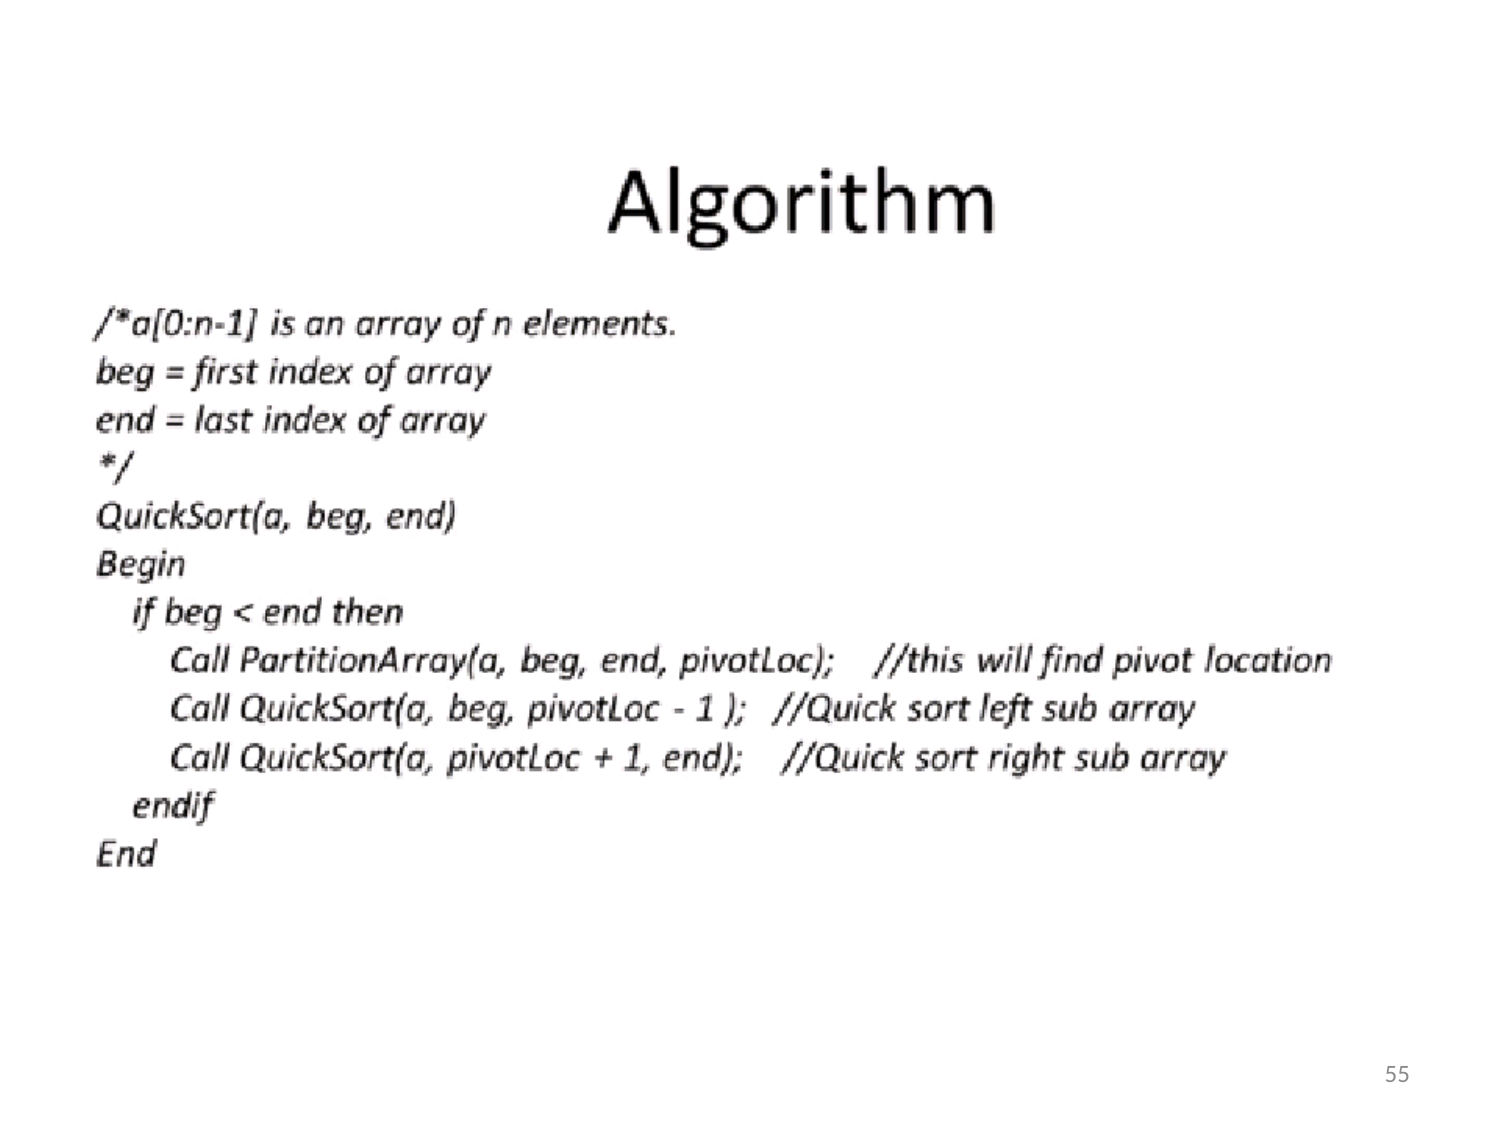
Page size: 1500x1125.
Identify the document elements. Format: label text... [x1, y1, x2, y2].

picture [0, 112, 1500, 951]
slide_number 55 [1074, 1042, 1425, 1103]
